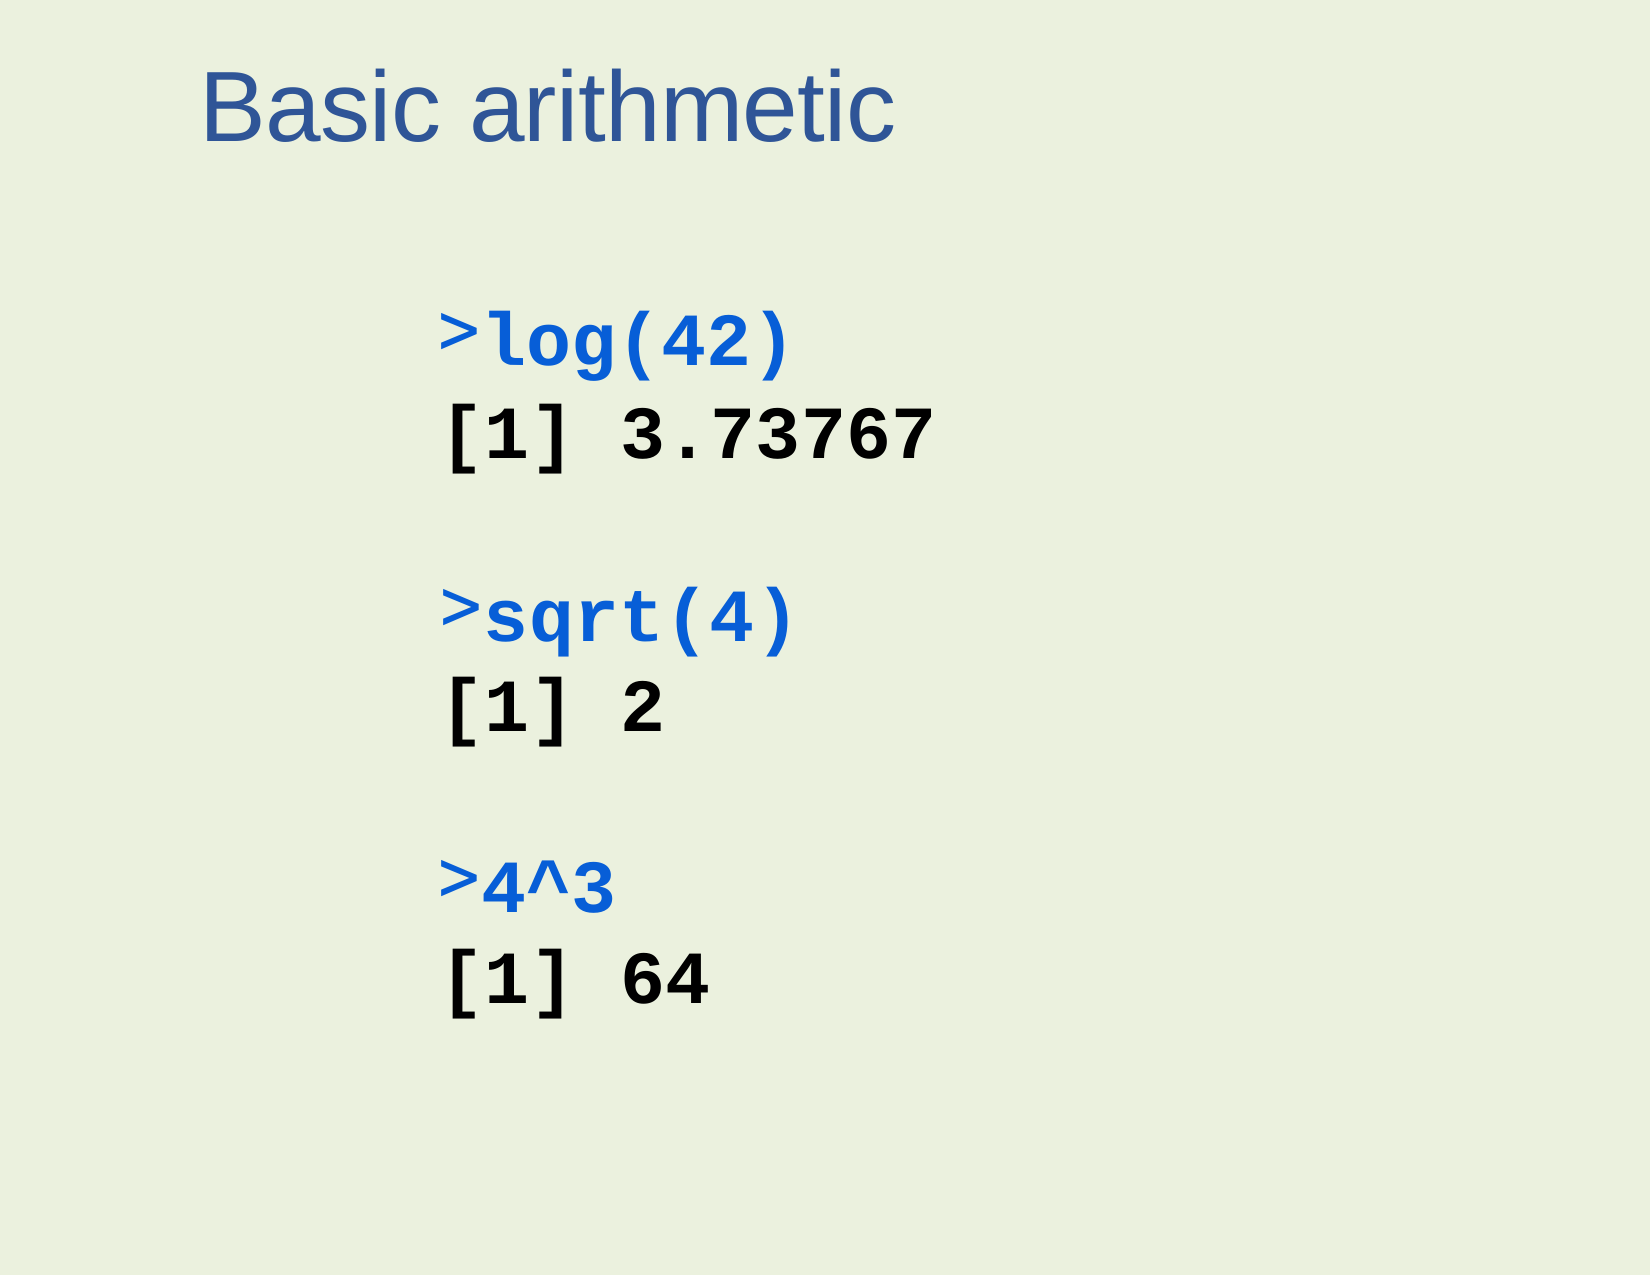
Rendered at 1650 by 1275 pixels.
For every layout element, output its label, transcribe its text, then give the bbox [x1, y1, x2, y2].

title Basic arithmetic [56, 38, 1038, 255]
text_box log(42) [1] 3.73767 sqrt(4) [1] 2 4^3 [1] 64 [437, 287, 1125, 1019]
